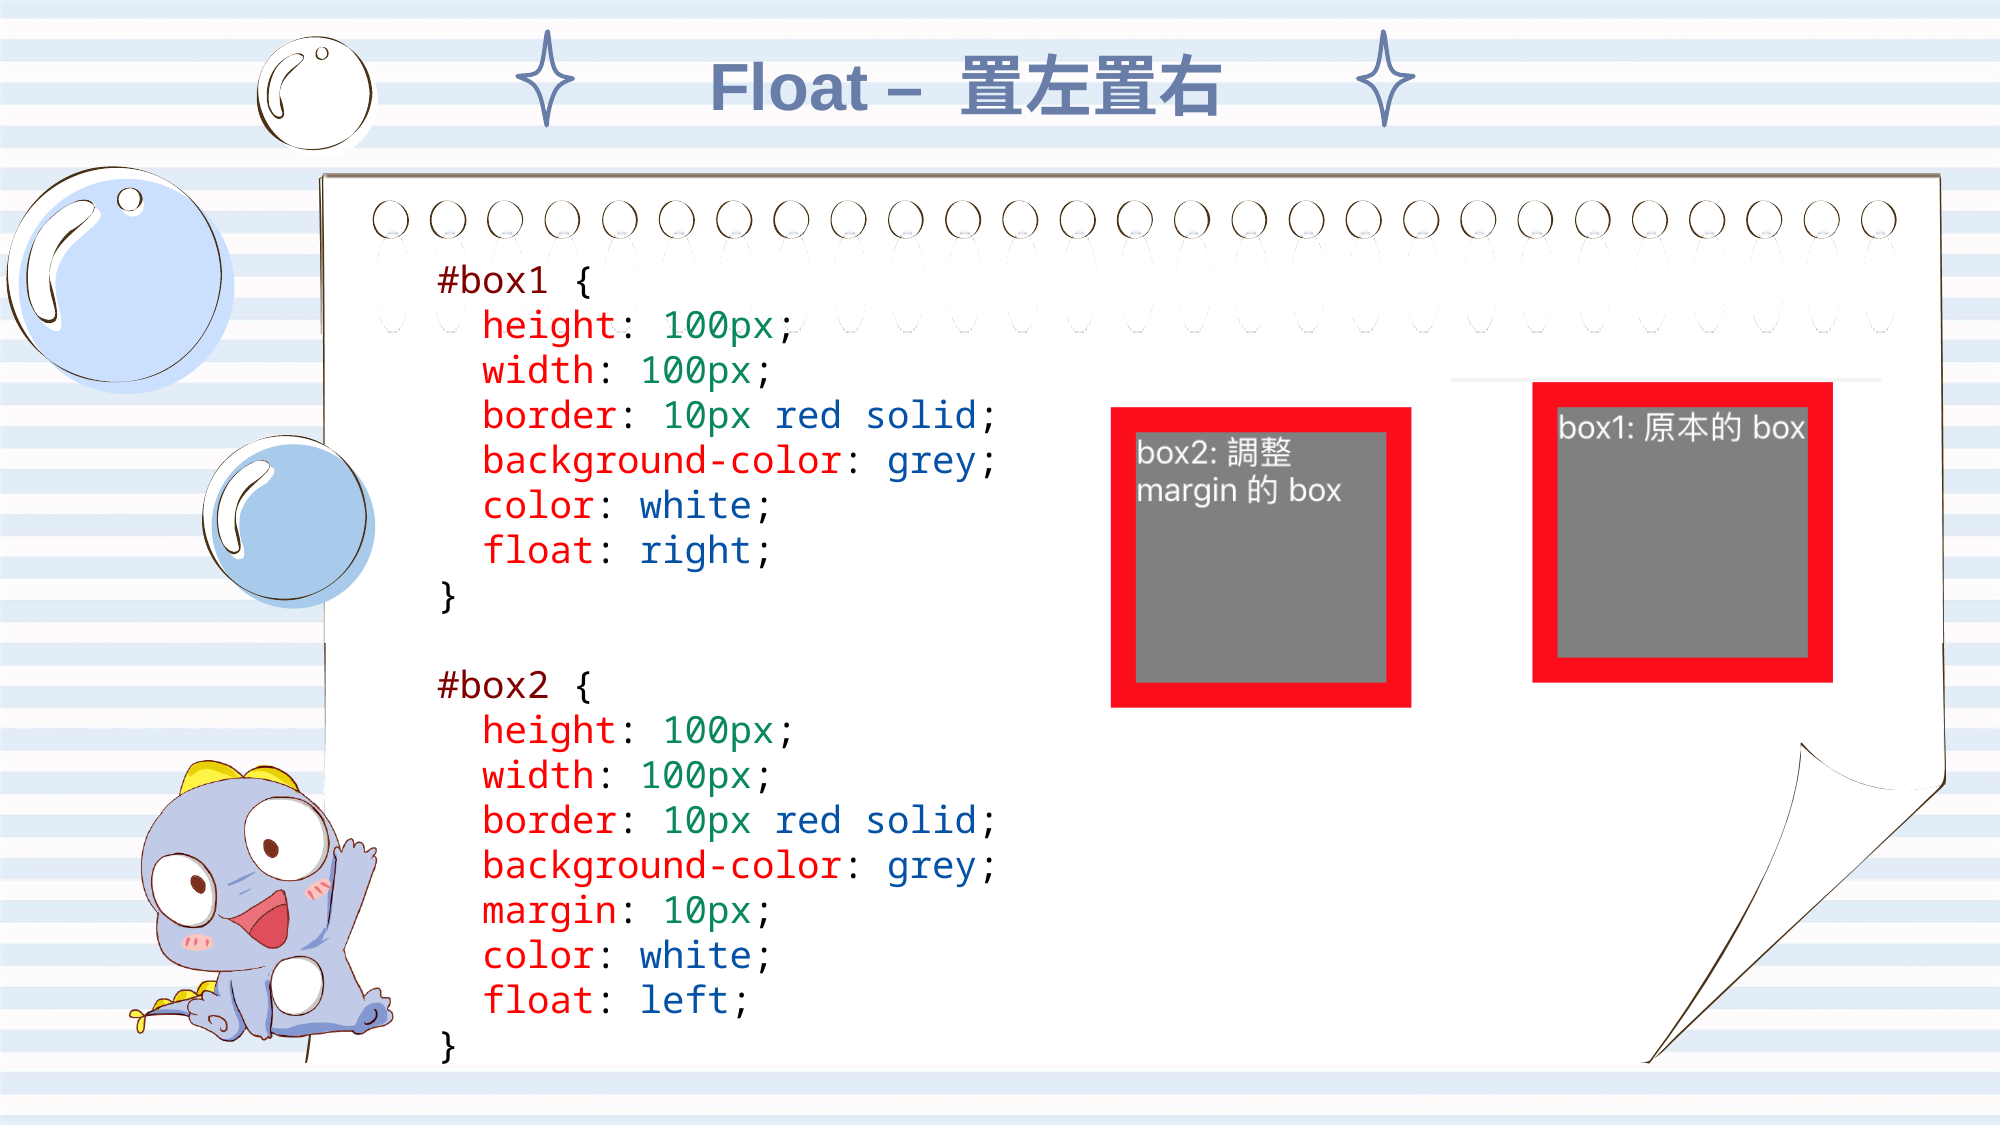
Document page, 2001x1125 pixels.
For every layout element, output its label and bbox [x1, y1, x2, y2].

text_box [3, 17, 1947, 1064]
picture [0, 0, 2001, 1125]
